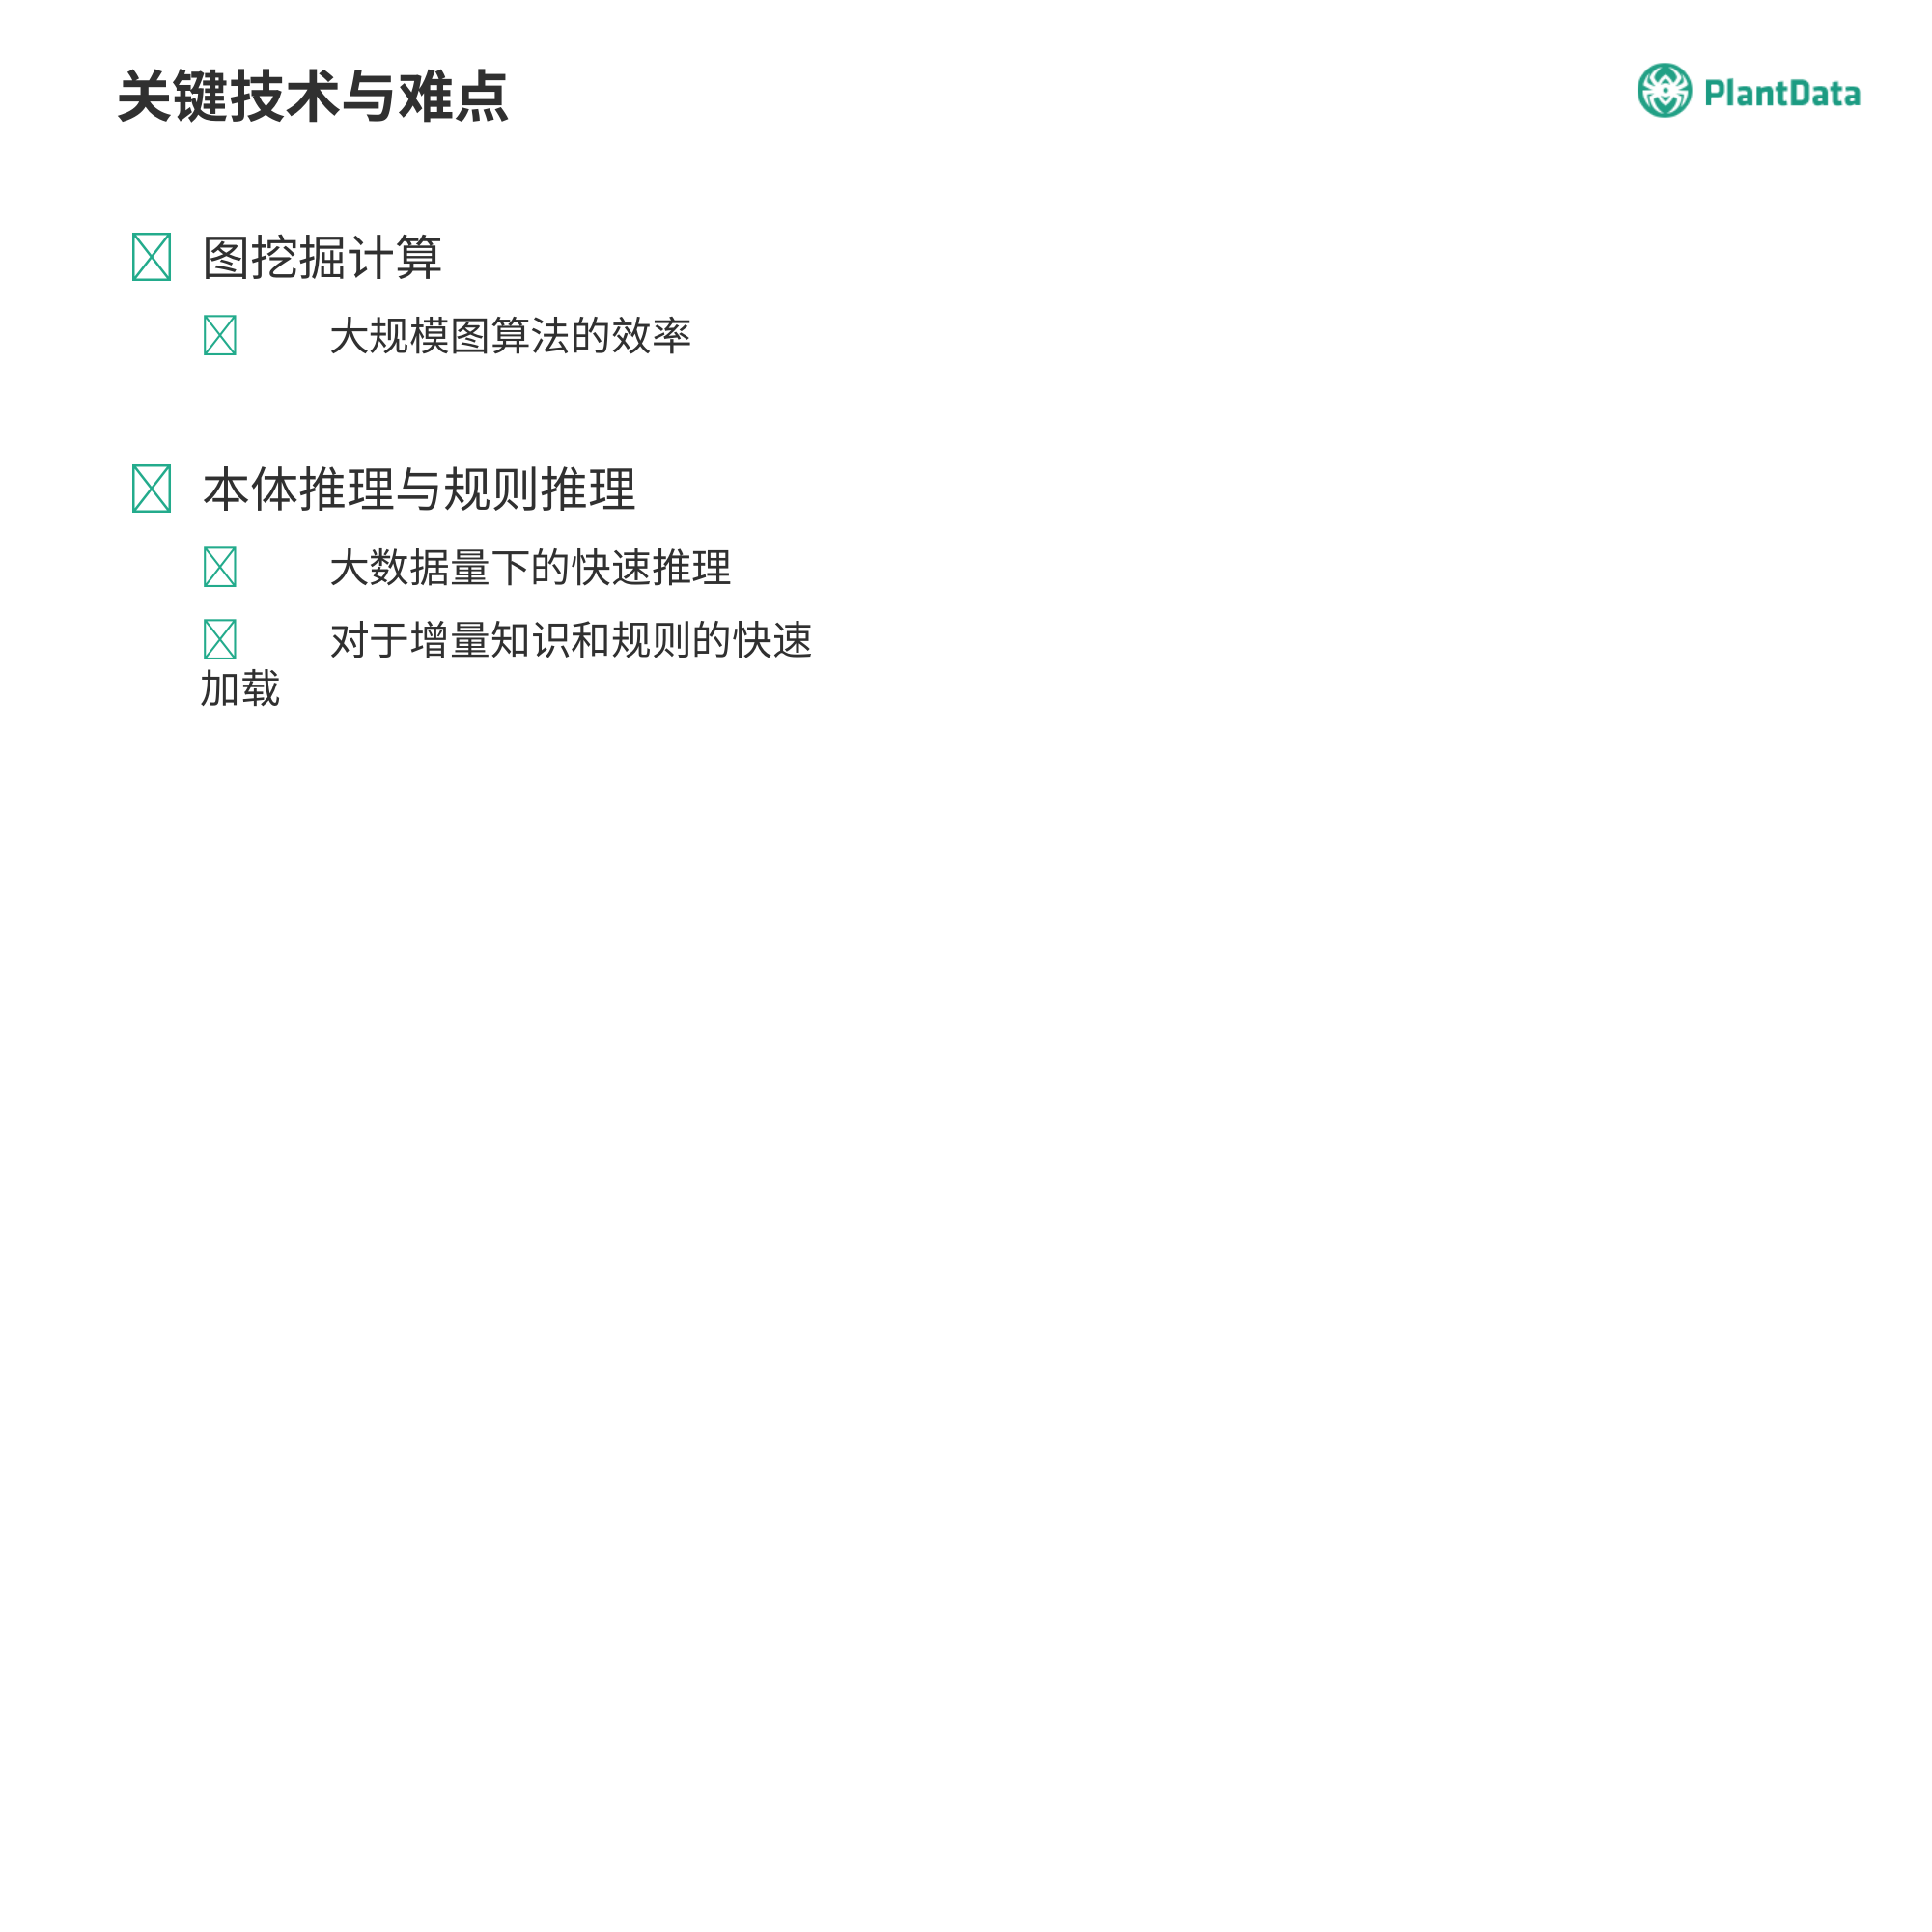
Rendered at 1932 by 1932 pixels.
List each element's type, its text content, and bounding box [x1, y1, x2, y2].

text_box 关键技术与难点 [114, 60, 514, 131]
picture [1631, 59, 1866, 121]
text_box  图挖掘计算  大规模图算法的效率  本体推理与规则推理  大数据量下的快速推理  对于增量知识和规则的快速加载 [126, 227, 821, 666]
